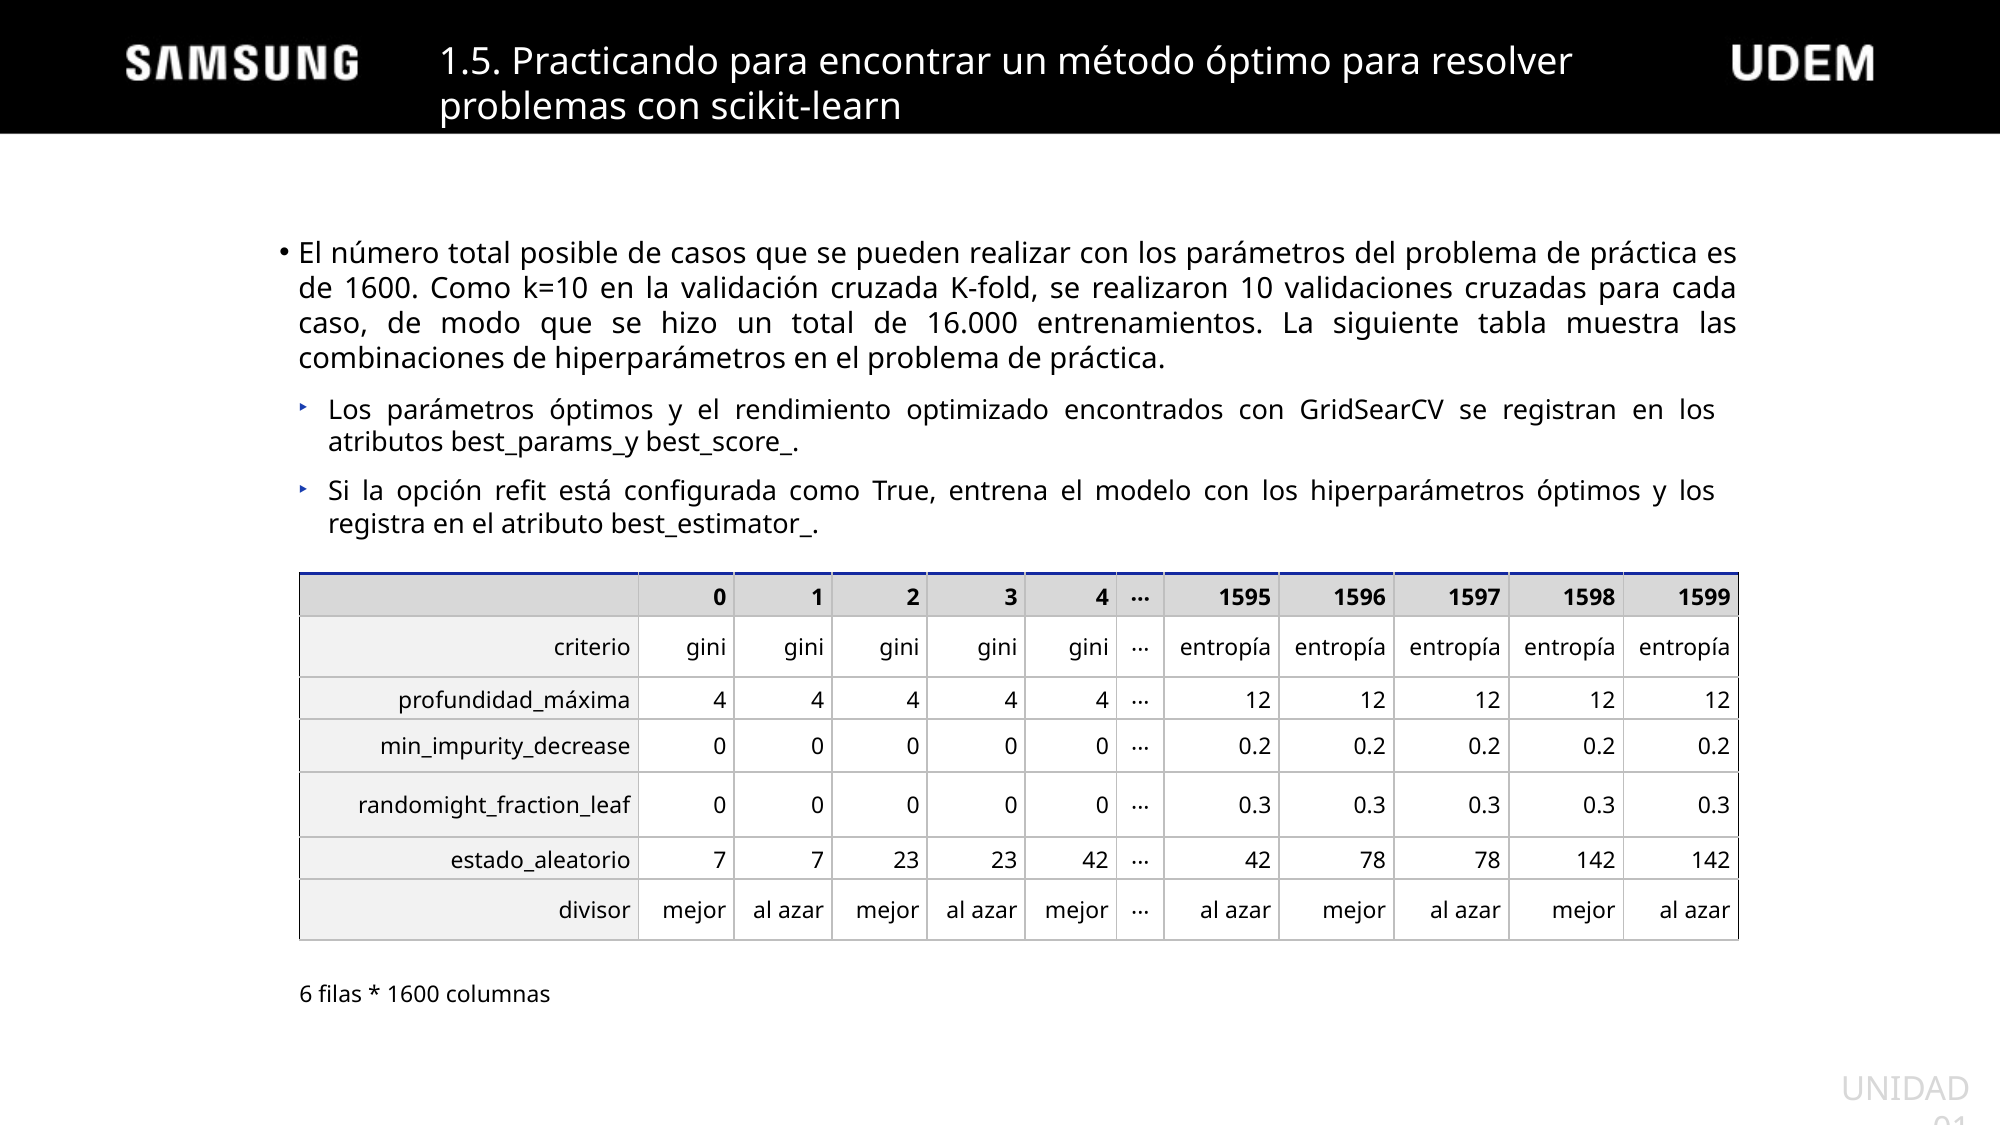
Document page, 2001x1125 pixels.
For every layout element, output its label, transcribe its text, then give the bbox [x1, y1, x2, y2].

table_cell 0.2 [1624, 720, 1738, 771]
table_cell ‧‧‧ [1117, 617, 1163, 676]
table_cell 0.3 [1280, 773, 1393, 836]
table_cell 42 [1165, 838, 1278, 878]
table_cell mejor [1510, 880, 1623, 939]
table_cell 7 [735, 838, 831, 878]
table_header 2 [833, 575, 926, 615]
picture [0, 0, 2000, 1124]
table_cell 142 [1624, 838, 1738, 878]
text_box 1.5. Practicando para encontrar un método óptimo para resolver problemas con scikit-learn [438, 37, 1740, 128]
text_box UNIDAD 01 [1800, 1067, 1971, 1125]
table_header [300, 575, 638, 615]
table_cell al azar [1395, 880, 1508, 939]
table_cell entropía [1510, 617, 1623, 676]
table_cell 0 [928, 773, 1024, 836]
table_header 1598 [1510, 575, 1623, 615]
table_cell 12 [1280, 678, 1393, 718]
text_box El número total posible de casos que se pueden realizar con los parámetros del problema de práctica es de 1600. Como k=10 en la validación cruzada K-fold, se realizaron 10 validaciones cruzadas para cada caso, de modo que se hizo un total de 16.000 entrenamientos. La siguiente tabla muestra las combinaciones de hiperparámetros en el problema de práctica. [279, 234, 1739, 375]
table_cell 0 [1026, 773, 1116, 836]
table_cell entropía [1624, 617, 1738, 676]
table_cell 0 [639, 720, 733, 771]
table_cell ‧‧‧ [1117, 838, 1163, 878]
table_header 1595 [1165, 575, 1278, 615]
table_cell 78 [1395, 838, 1508, 878]
table_cell 4 [735, 678, 831, 718]
table_cell al azar [928, 880, 1024, 939]
table_cell 78 [1280, 838, 1393, 878]
table_cell 12 [1395, 678, 1508, 718]
table_cell 0 [833, 773, 926, 836]
table_cell 4 [928, 678, 1024, 718]
table_cell gini [928, 617, 1024, 676]
table_cell criterio [300, 617, 638, 676]
table_cell 0.2 [1165, 720, 1278, 771]
table_cell entropía [1395, 617, 1508, 676]
table_cell mejor [1280, 880, 1393, 939]
table_cell profundidad_máxima [300, 678, 638, 718]
table_cell ‧‧‧ [1117, 720, 1163, 771]
table_cell estado_aleatorio [300, 838, 638, 878]
table_cell 7 [639, 838, 733, 878]
table_cell gini [833, 617, 926, 676]
table_cell 0.2 [1510, 720, 1623, 771]
table_cell 142 [1510, 838, 1623, 878]
table_cell 0 [928, 720, 1024, 771]
table_cell divisor [300, 880, 638, 939]
table_cell 0 [735, 720, 831, 771]
text_box 6 filas * 1600 columnas [299, 968, 1706, 1020]
table_cell 12 [1165, 678, 1278, 718]
table_header 1 [735, 575, 831, 615]
table_header 1596 [1280, 575, 1393, 615]
table_cell ‧‧‧ [1117, 773, 1163, 836]
table_cell mejor [833, 880, 926, 939]
table_cell 0.3 [1624, 773, 1738, 836]
table_cell entropía [1280, 617, 1393, 676]
table_header 1597 [1395, 575, 1508, 615]
table_header 4 [1026, 575, 1116, 615]
table_header 1599 [1624, 575, 1738, 615]
table_cell 0 [639, 773, 733, 836]
table_cell 12 [1624, 678, 1738, 718]
table_cell 0.2 [1280, 720, 1393, 771]
table_cell gini [639, 617, 733, 676]
table_cell randomight_fraction_leaf [300, 773, 638, 836]
table_cell gini [1026, 617, 1116, 676]
table_cell ‧‧‧ [1117, 678, 1163, 718]
table_cell 0.3 [1395, 773, 1508, 836]
table_cell al azar [1165, 880, 1278, 939]
table_header 3 [928, 575, 1024, 615]
table_cell 4 [833, 678, 926, 718]
table_cell 23 [928, 838, 1024, 878]
table_cell al azar [1624, 880, 1738, 939]
table_cell 0 [735, 773, 831, 836]
table_cell mejor [1026, 880, 1116, 939]
table_cell 0 [833, 720, 926, 771]
table_cell 0.2 [1395, 720, 1508, 771]
table_cell 0 [1026, 720, 1116, 771]
table_cell 0.3 [1510, 773, 1623, 836]
table_cell 12 [1510, 678, 1623, 718]
table_cell entropía [1165, 617, 1278, 676]
table_cell 42 [1026, 838, 1116, 878]
table_cell al azar [735, 880, 831, 939]
table_header 0 [639, 575, 733, 615]
table_cell mejor [639, 880, 733, 939]
table_cell gini [735, 617, 831, 676]
table_cell 0.3 [1165, 773, 1278, 836]
table_cell min_impurity_decrease [300, 720, 638, 771]
table_cell 23 [833, 838, 926, 878]
table_cell 4 [1026, 678, 1116, 718]
table_cell 4 [639, 678, 733, 718]
table_header ‧‧‧ [1117, 575, 1163, 615]
text_box Los parámetros óptimos y el rendimiento optimizado encontrados con GridSearCV se registran en los atributos best_params_y best_score_. Si la opción refit está configurada como True, entrena el modelo con los hiperparámetros óptimos y los registra en el atributo best_estimator_. [298, 380, 1739, 551]
table_cell ‧‧‧ [1117, 880, 1163, 939]
